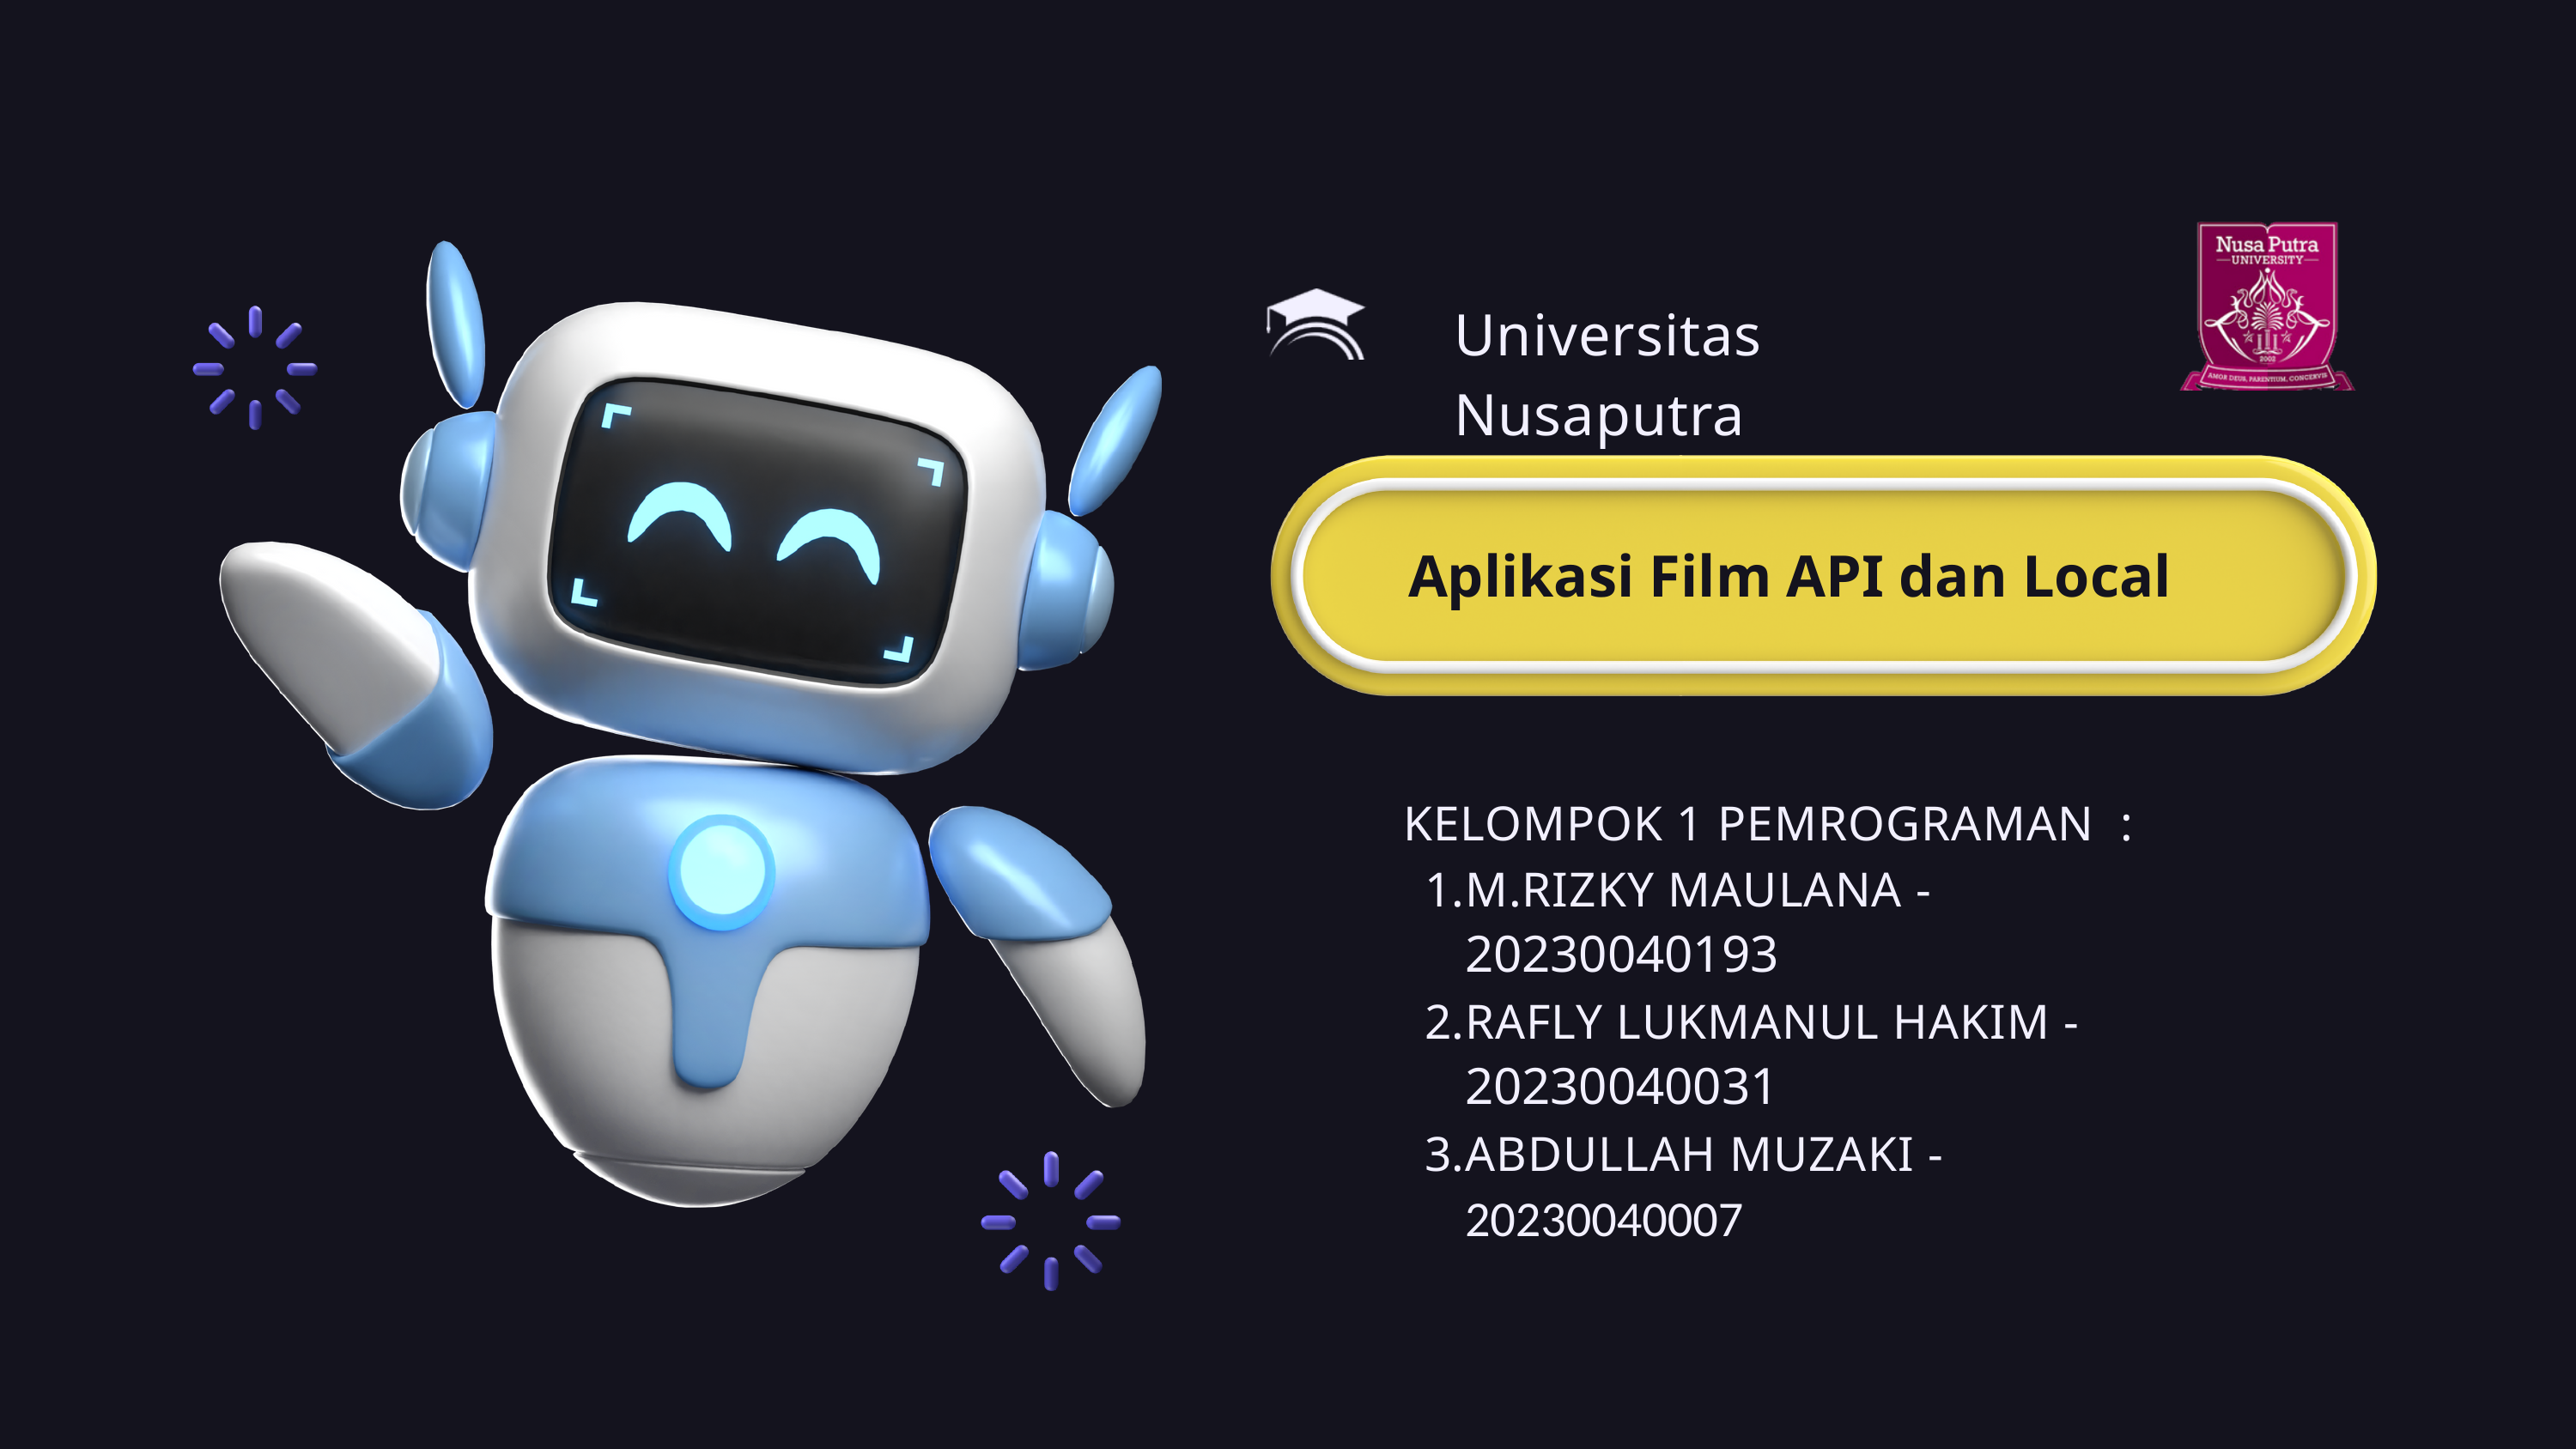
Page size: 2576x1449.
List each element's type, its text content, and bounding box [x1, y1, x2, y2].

text_box [1266, 288, 1367, 360]
text_box [2178, 221, 2357, 391]
text_box [192, 306, 318, 431]
text_box [1270, 455, 1683, 697]
text_box [219, 240, 1163, 1208]
text_box [1683, 455, 2378, 697]
text_box Aplikasi Film API dan Local [1287, 528, 2293, 609]
text_box [981, 1151, 1121, 1291]
text_box Universitas Nusaputra [1454, 287, 2008, 447]
text_box KELOMPOK 1 PEMROGRAMAN : M.RIZKY MAULANA - 20230040193 RAFLY LUKMANUL HAKIM - 20230040031 ABDULLAH MUZAKI - 20230040007 [1384, 784, 2154, 1247]
